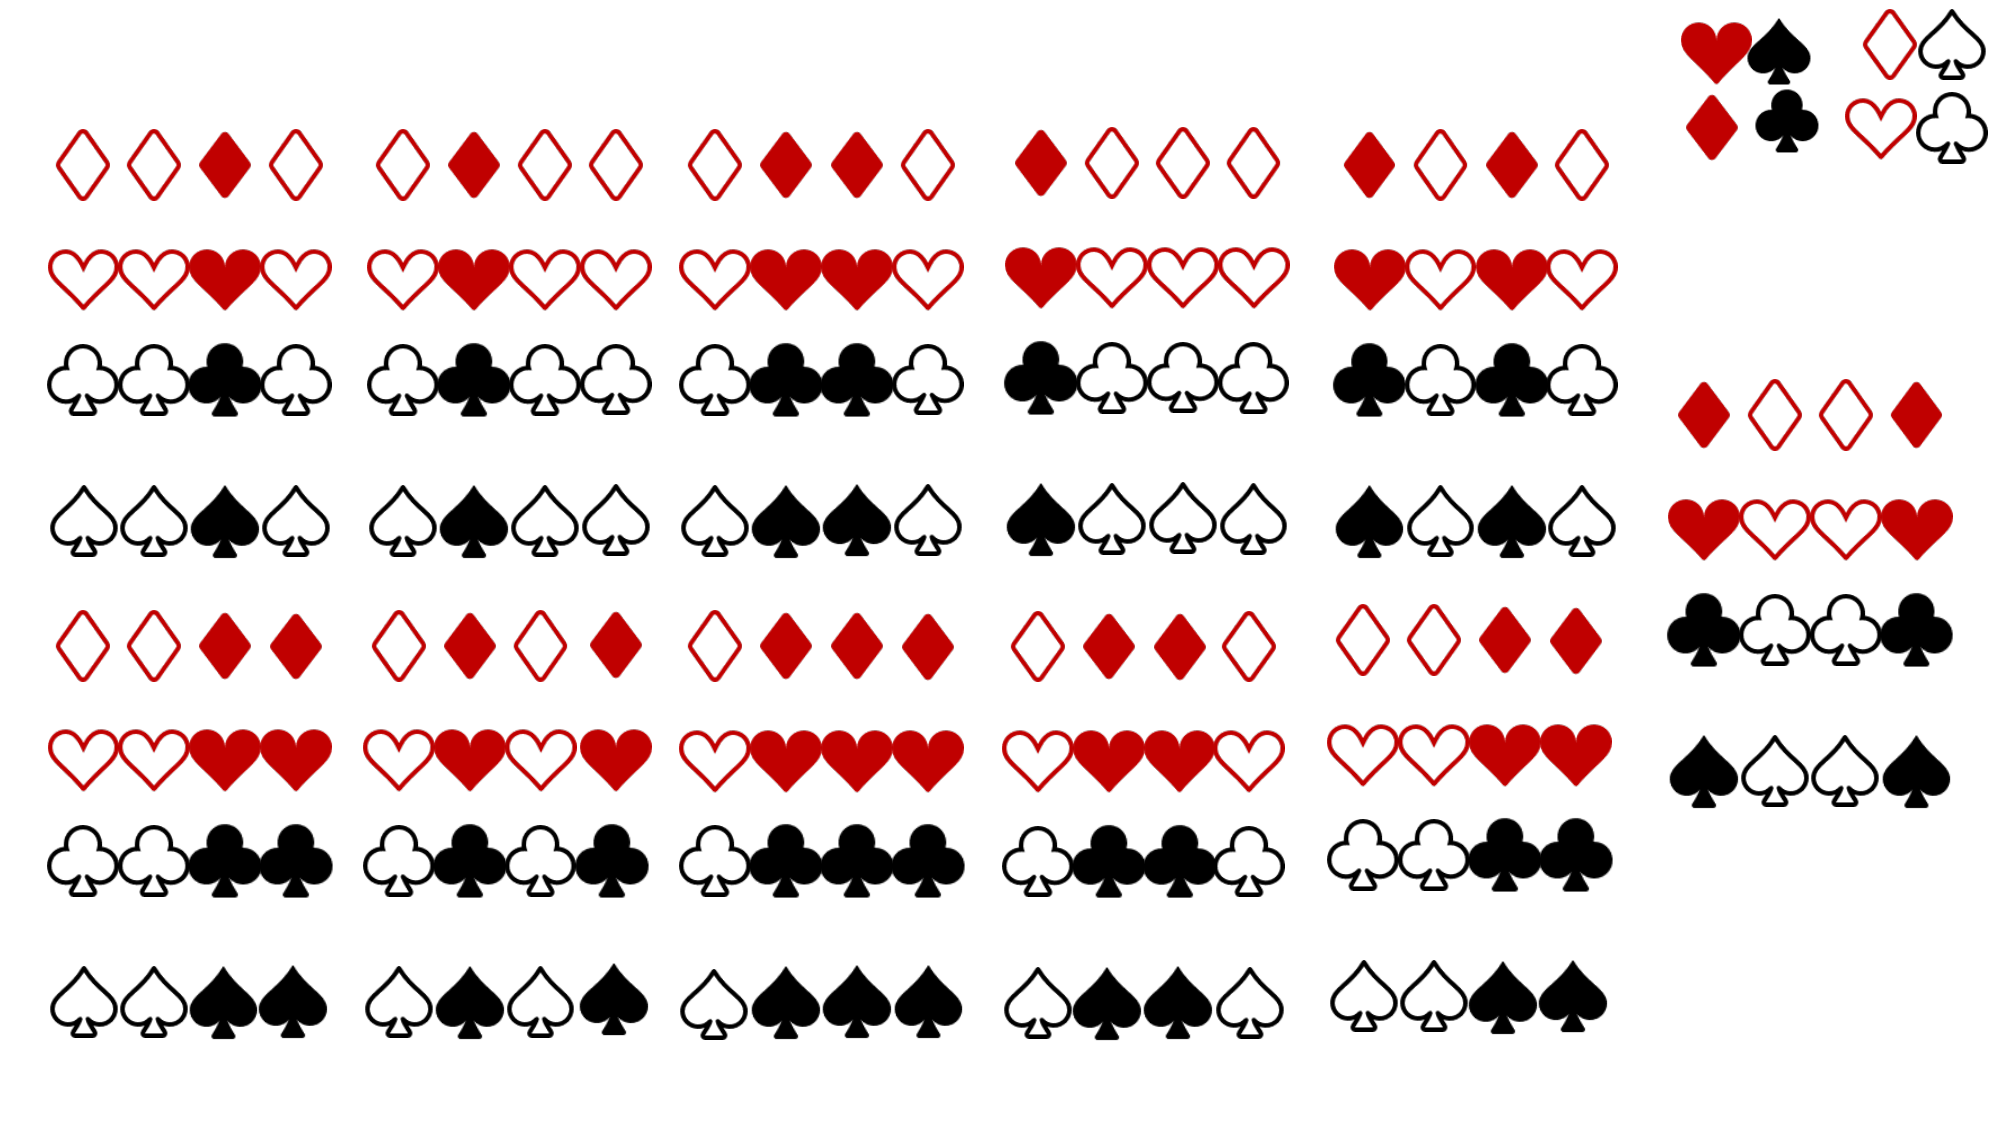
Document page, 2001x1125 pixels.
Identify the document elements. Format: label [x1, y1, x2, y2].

picture [1327, 604, 1612, 677]
picture [679, 245, 964, 316]
picture [678, 965, 967, 1044]
picture [367, 338, 652, 422]
picture [1668, 379, 1952, 451]
picture [580, 725, 652, 797]
picture [367, 245, 652, 316]
picture [580, 609, 652, 681]
picture [363, 725, 577, 797]
picture [1002, 482, 1289, 561]
picture [1002, 966, 1286, 1045]
picture [48, 965, 332, 1044]
picture [1002, 611, 1285, 683]
picture [47, 245, 332, 316]
picture [1002, 726, 1285, 798]
picture [679, 726, 964, 798]
picture [363, 819, 654, 903]
picture [47, 610, 332, 682]
picture [1662, 588, 1958, 672]
picture [1005, 242, 1290, 314]
picture [1002, 820, 1285, 903]
picture [47, 819, 338, 903]
picture [1681, 18, 1823, 157]
picture [1668, 495, 1953, 567]
picture [679, 819, 970, 903]
picture [1327, 720, 1612, 792]
picture [679, 338, 964, 422]
picture [47, 129, 332, 201]
picture [1328, 338, 1618, 422]
picture [367, 129, 652, 201]
picture [679, 610, 964, 683]
picture [47, 725, 332, 797]
picture [679, 483, 964, 563]
picture [363, 963, 653, 1044]
picture [1665, 735, 1955, 813]
picture [47, 338, 332, 422]
picture [1676, 91, 1748, 163]
picture [1328, 959, 1612, 1039]
picture [999, 336, 1289, 420]
picture [1327, 813, 1618, 897]
picture [48, 485, 332, 563]
picture [1854, 9, 1988, 80]
picture [1845, 92, 1988, 165]
picture [1331, 485, 1618, 563]
picture [1005, 127, 1289, 199]
picture [363, 610, 576, 682]
picture [1334, 245, 1618, 316]
picture [1334, 129, 1618, 201]
picture [367, 484, 652, 563]
picture [679, 129, 964, 201]
